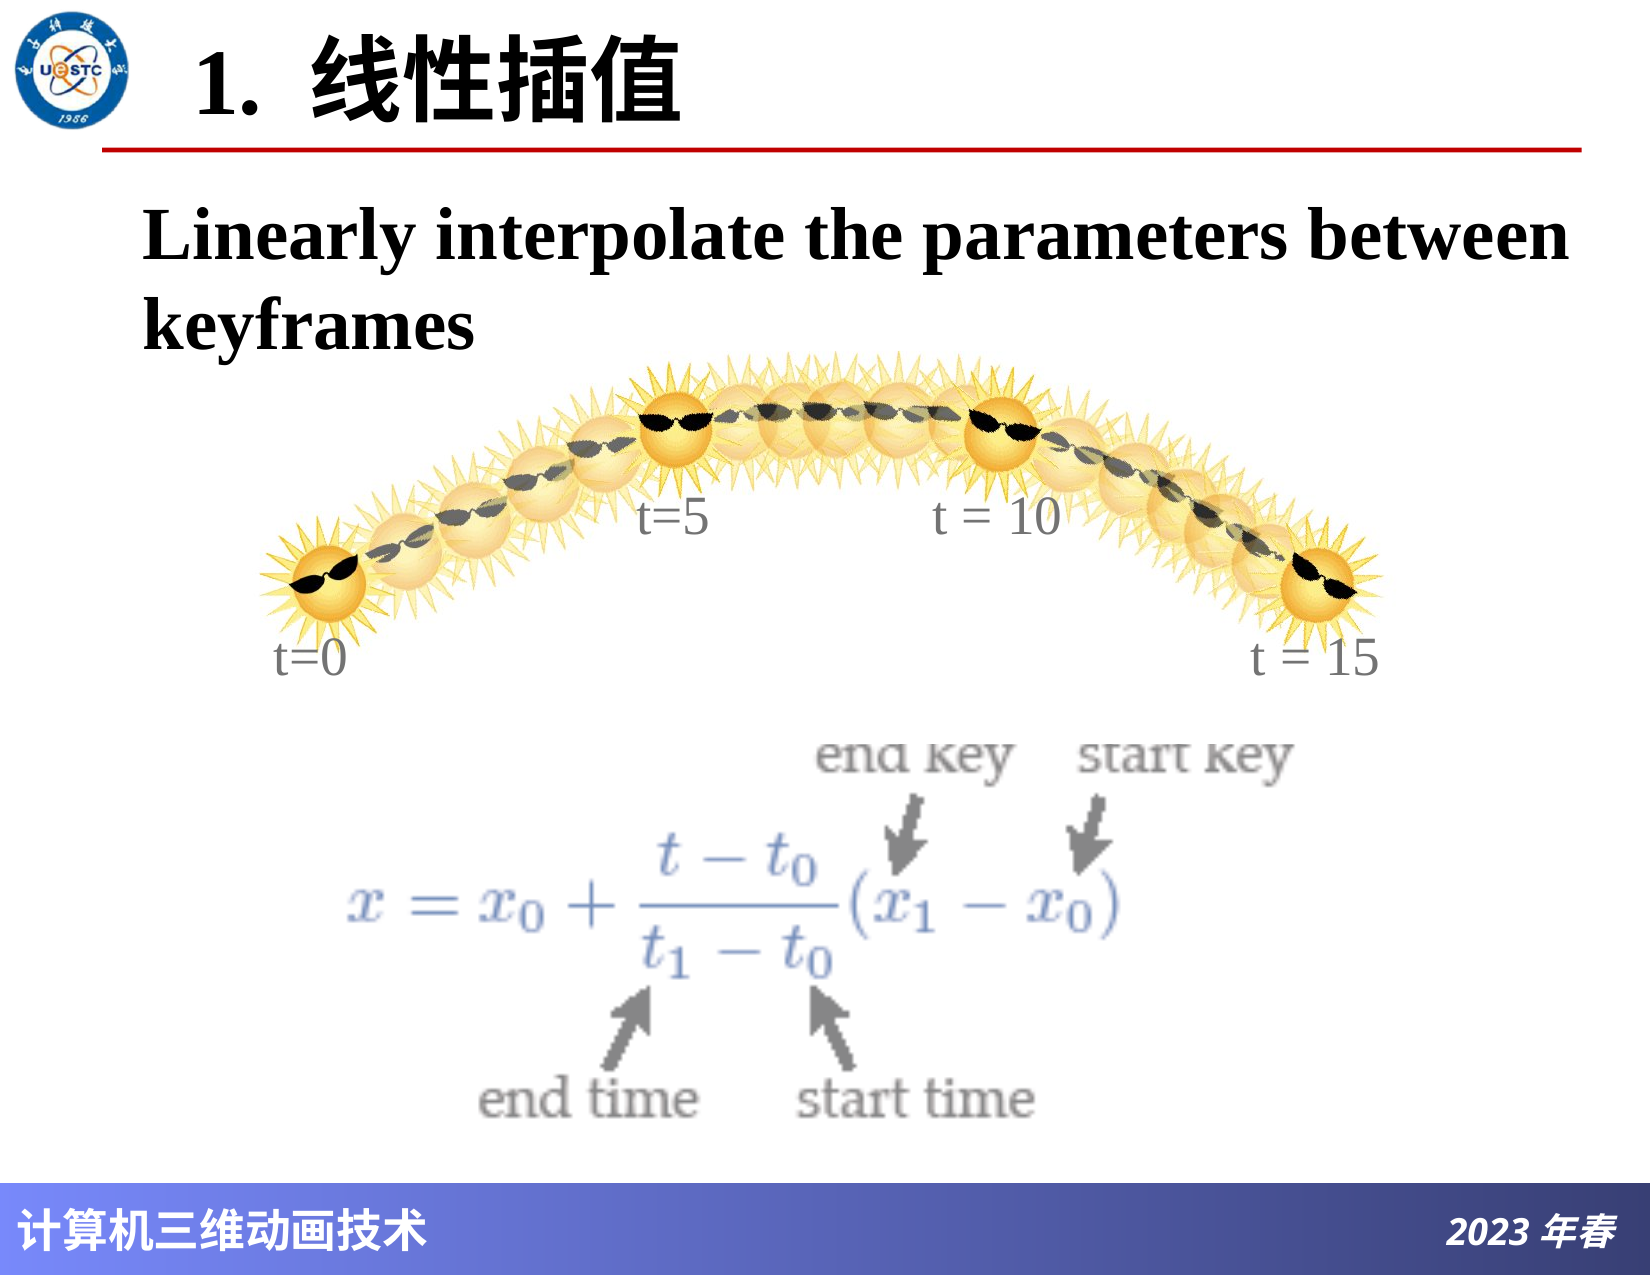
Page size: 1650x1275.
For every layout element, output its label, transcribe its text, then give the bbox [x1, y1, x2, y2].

picture [316, 744, 1346, 1166]
picture [0, 0, 136, 140]
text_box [84, 321, 1569, 744]
text_box Linearly interpolate the parameters between keyframes [142, 184, 1581, 365]
title 1. 线性插值 [175, 11, 1582, 142]
